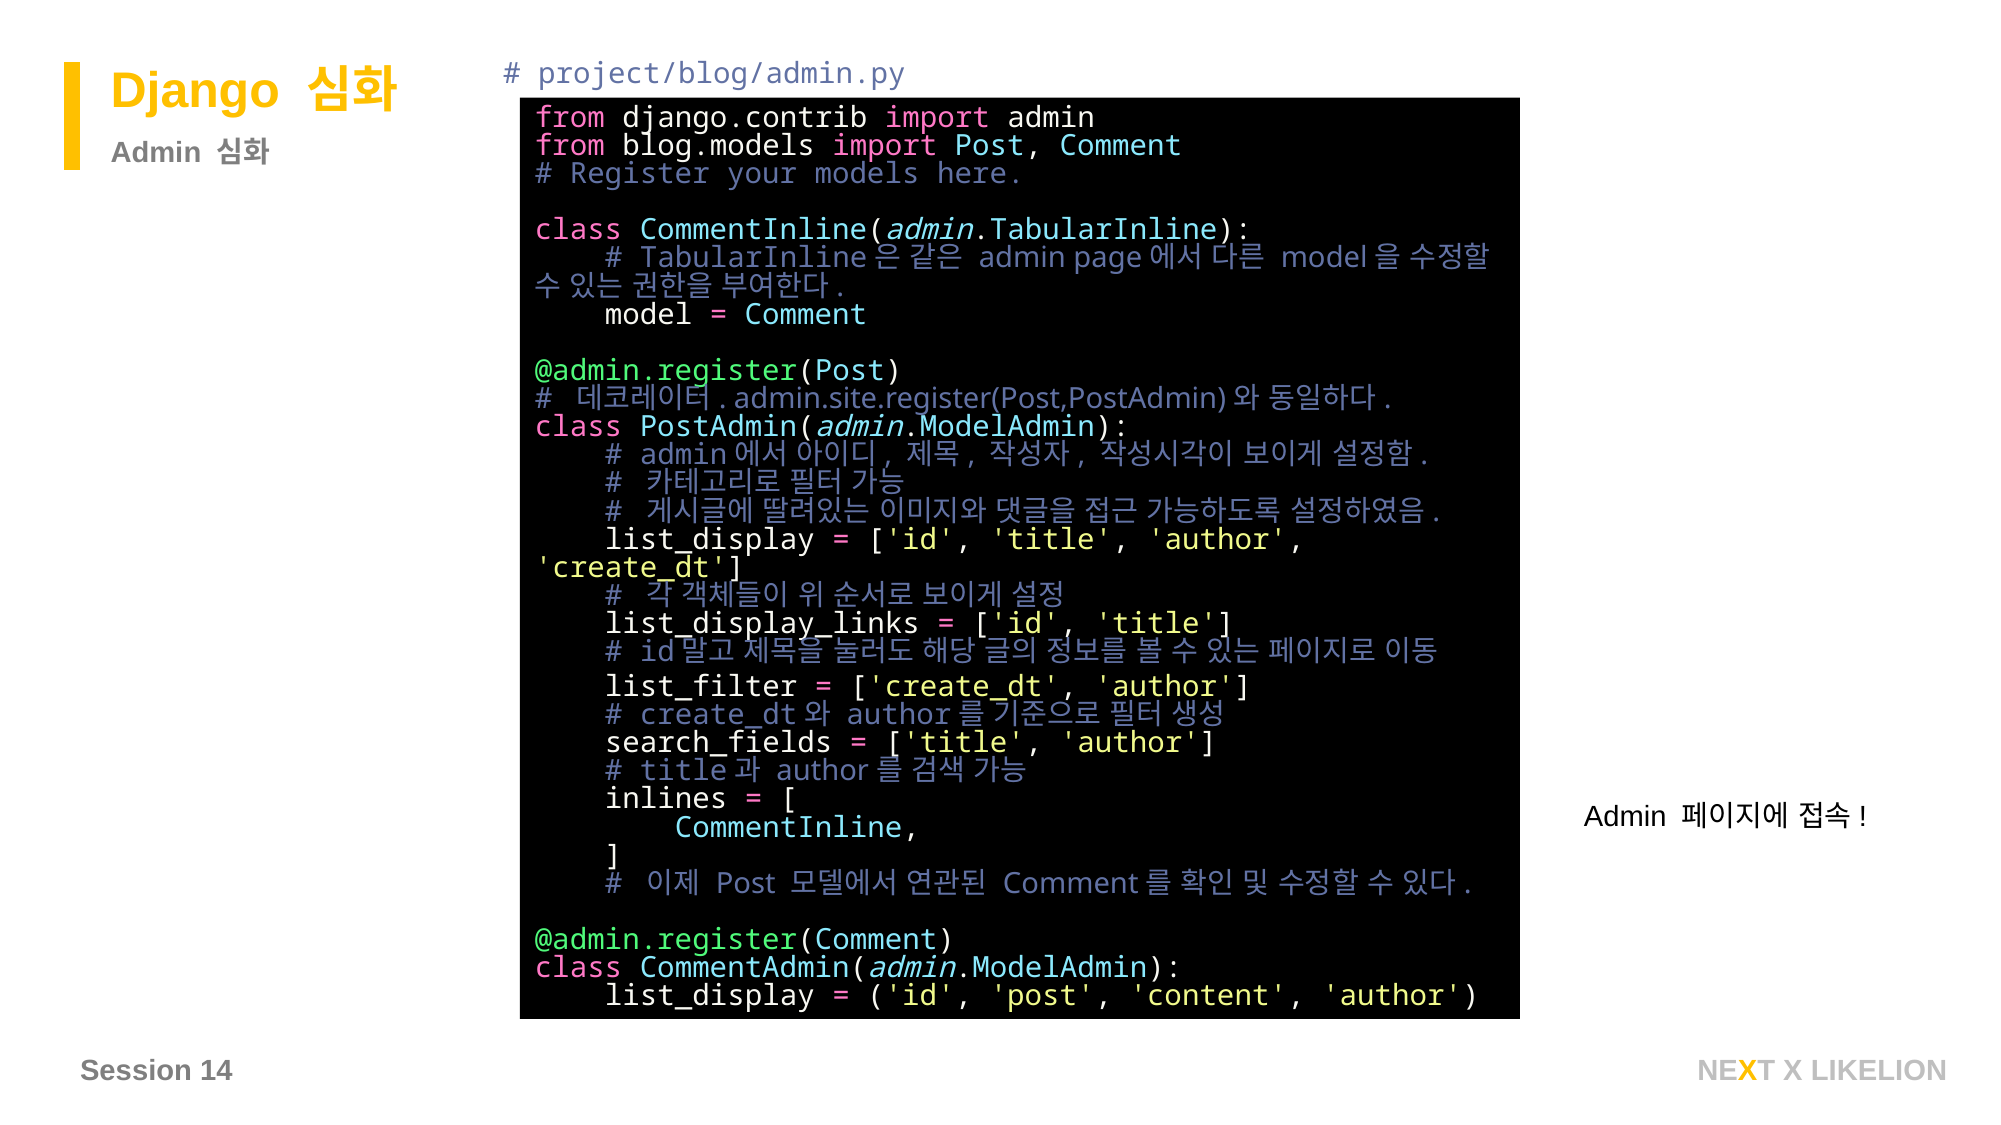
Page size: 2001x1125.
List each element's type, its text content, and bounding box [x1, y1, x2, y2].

text_box Session 14 [65, 1044, 253, 1095]
text_box Django 심화 [95, 49, 448, 125]
text_box from django.contrib import admin from blog.models import Post, Comment # Register your models here. class CommentInline(admin.TabularInline): # TabularInline은 같은 admin page에서 다른 model을 수정할 수 있는 권한을 부여한다. model = Comment @admin.register(Post) # 데코레이터. admin.site.register(Post,PostAdmin)와 동일하다. class PostAdmin(admin.ModelAdmin): # admin에서 아이디, 제목, 작성자, 작성시각이 보이게 설정함. # 카테고리로 필터 가능 # 게시글에 딸려있는 이미지와 댓글을 접근 가능하도록 설정하였음. list_display = ['id', 'title', 'author', 'create_dt'] # 각 객체들이 위 순서로 보이게 설정 list_display_links = ['id', 'title'] # id말고 제목을 눌러도 해당 글의 정보를 볼 수 있는 페이지로 이동 list_filter = ['create_dt', 'author'] # create_dt와 author를 기준으로 필터 생성 search_fields = ['title', 'author'] # title과 author를 검색 가능 inlines = [ CommentInline, ] # 이제 Post 모델에서 연관된 Comment를 확인 및 수정할 수 있다. @admin.register(Comment) class CommentAdmin(admin.ModelAdmin): list_display = ('id', 'post', 'content', 'author') [519, 97, 1520, 1019]
text_box Admin 심화 [95, 125, 366, 176]
text_box Admin 페이지에 접속! [1569, 789, 1904, 840]
text_box [64, 63, 80, 170]
text_box NEXT X LIKELION [1682, 1044, 1965, 1095]
text_box # project/blog/admin.py [488, 47, 921, 97]
